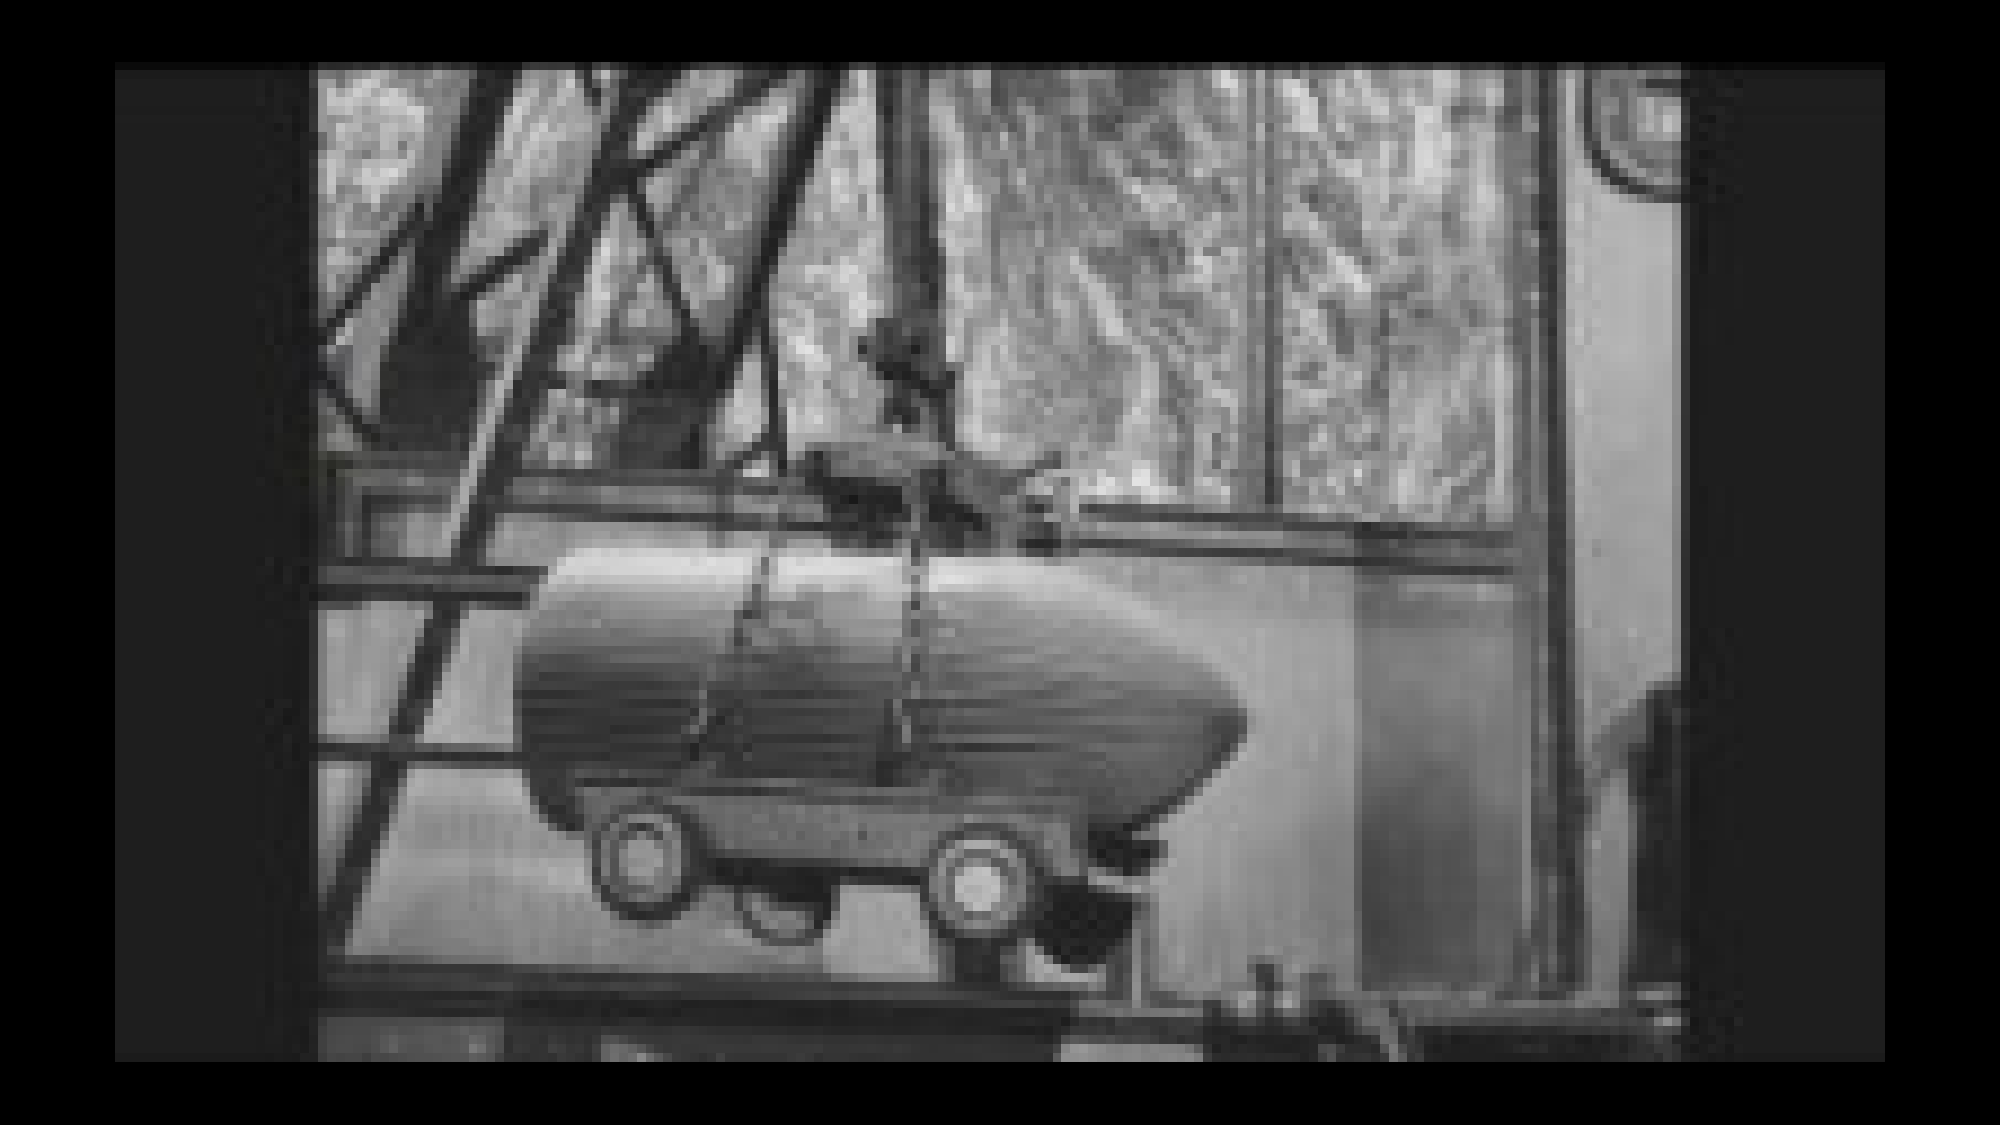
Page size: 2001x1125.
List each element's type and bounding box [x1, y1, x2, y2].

text_box [114, 62, 1886, 1063]
